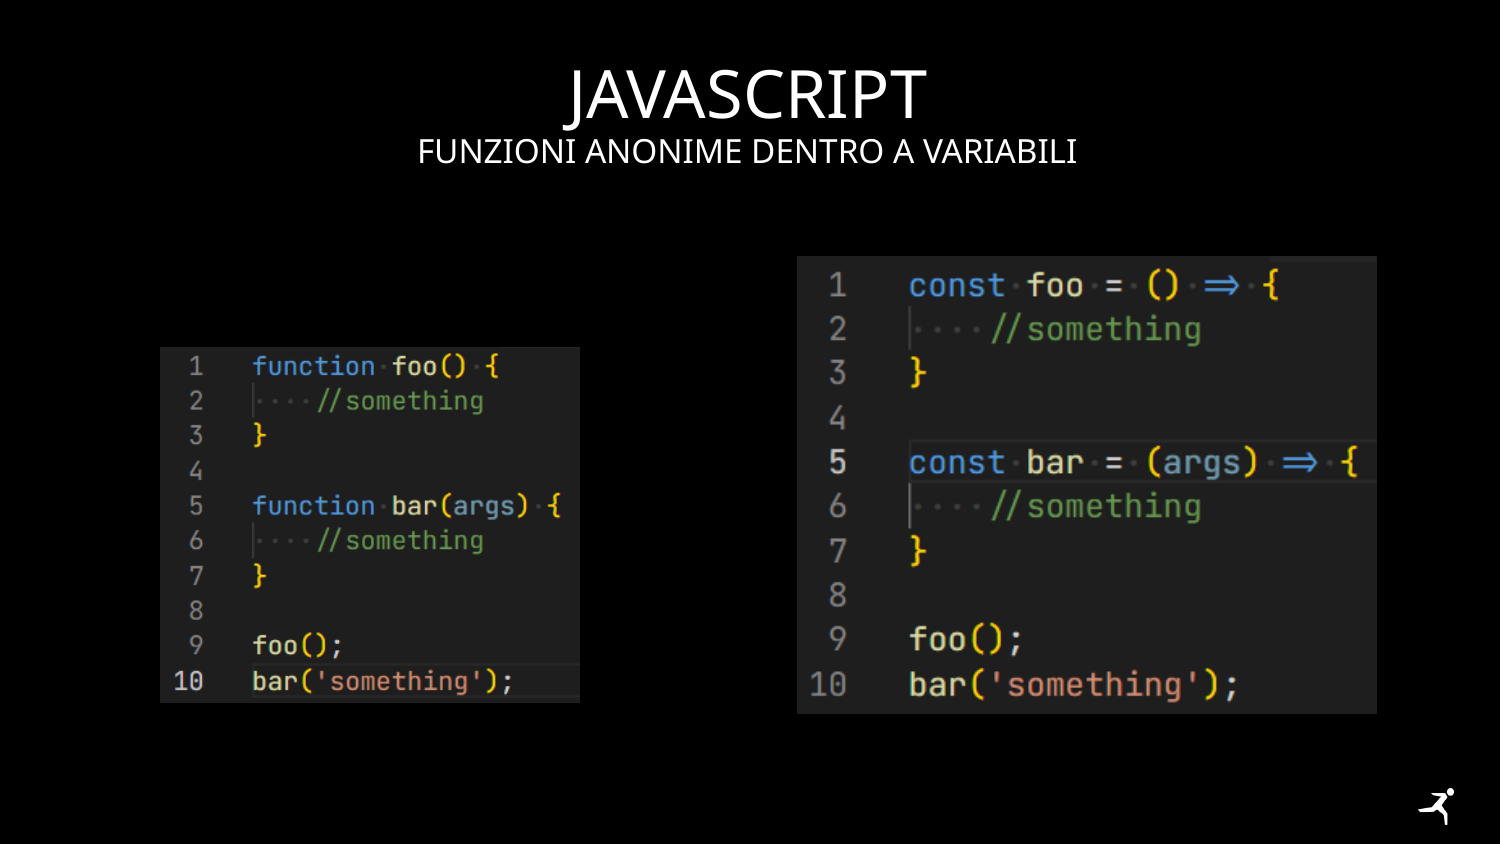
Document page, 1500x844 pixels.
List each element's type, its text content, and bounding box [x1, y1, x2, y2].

picture [796, 256, 1377, 714]
title Javascript [94, 66, 1402, 111]
subtitle Funzioni anonime dentro a variabili [94, 123, 1402, 178]
picture [1418, 788, 1454, 825]
picture [160, 347, 580, 703]
